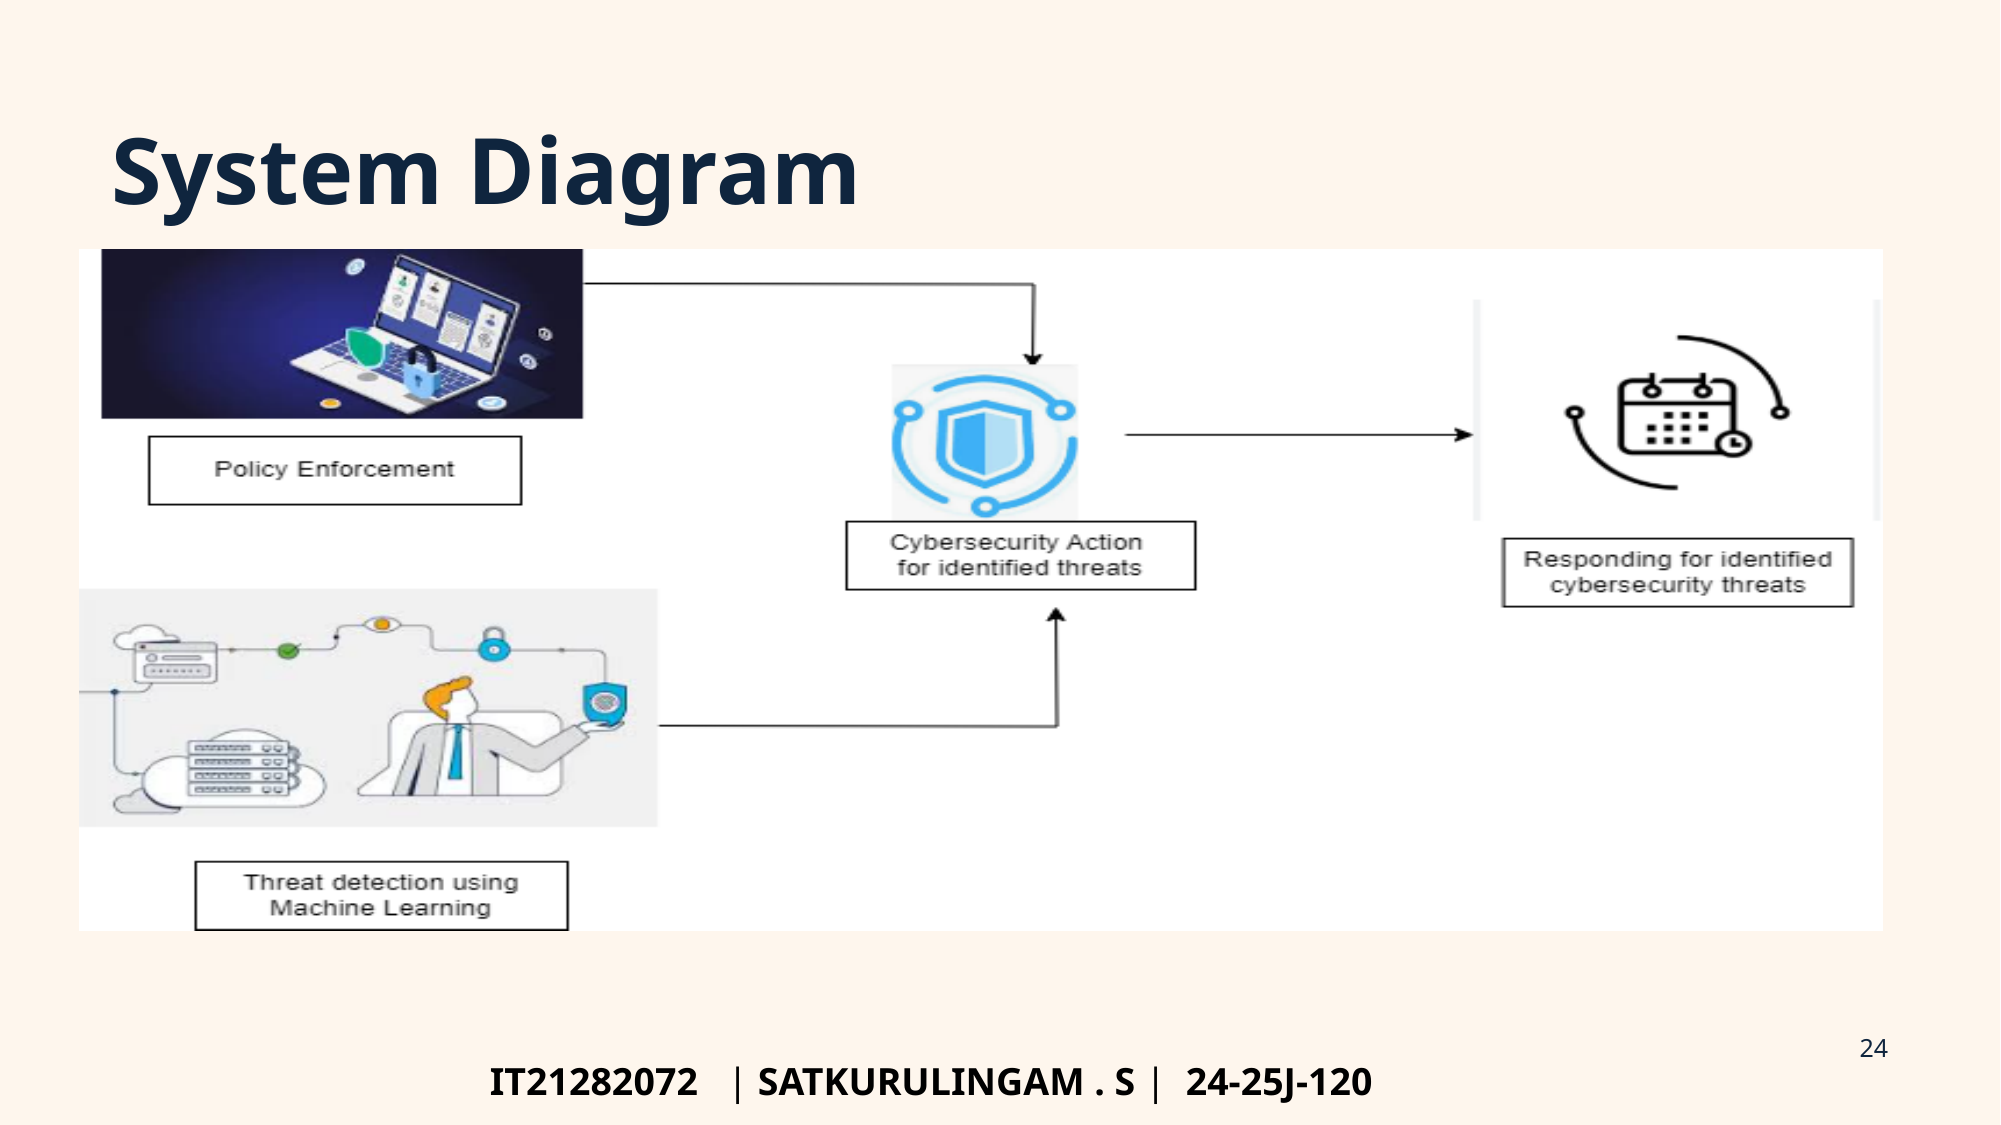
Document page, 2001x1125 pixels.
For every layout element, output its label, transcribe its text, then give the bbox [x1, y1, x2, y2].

slide_number 24 [1836, 1020, 1912, 1080]
title System Diagram [96, 83, 1822, 249]
picture [79, 249, 1883, 931]
footer IT21282072 | SATKURULINGAM . S | 24-25J-120 [474, 1050, 1541, 1111]
